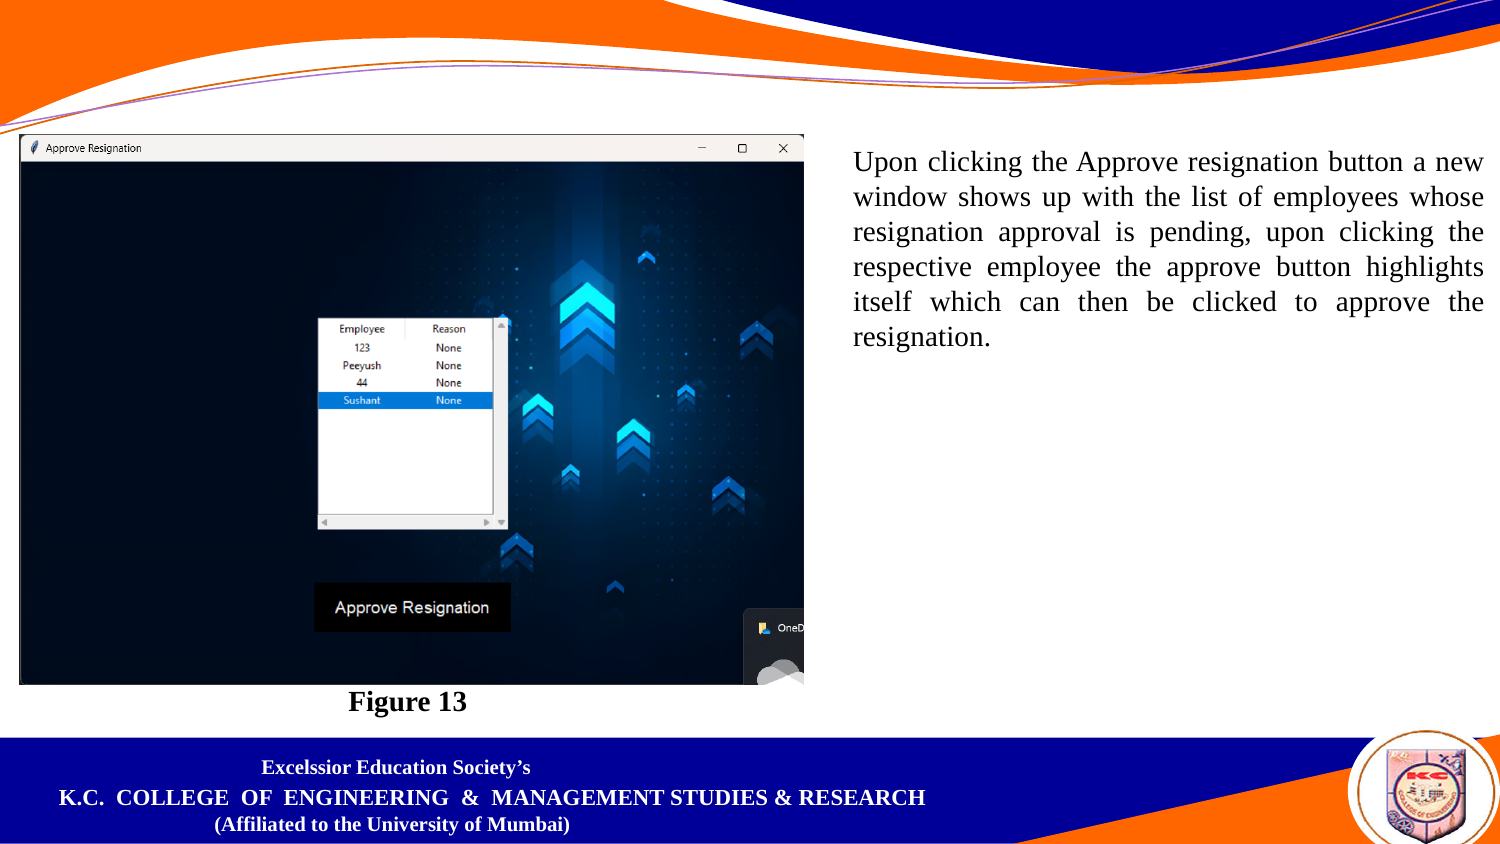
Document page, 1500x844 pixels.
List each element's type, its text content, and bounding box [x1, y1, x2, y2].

picture [1347, 721, 1500, 844]
text_box Figure 13 [333, 693, 493, 725]
text_box Upon clicking the Approve resignation button a new window shows up with the list of employees whose resignation approval is pending, upon clicking the respective employee the approve button highlights itself which can then be clicked to approve the resignation. [838, 134, 1500, 360]
picture [19, 134, 804, 685]
